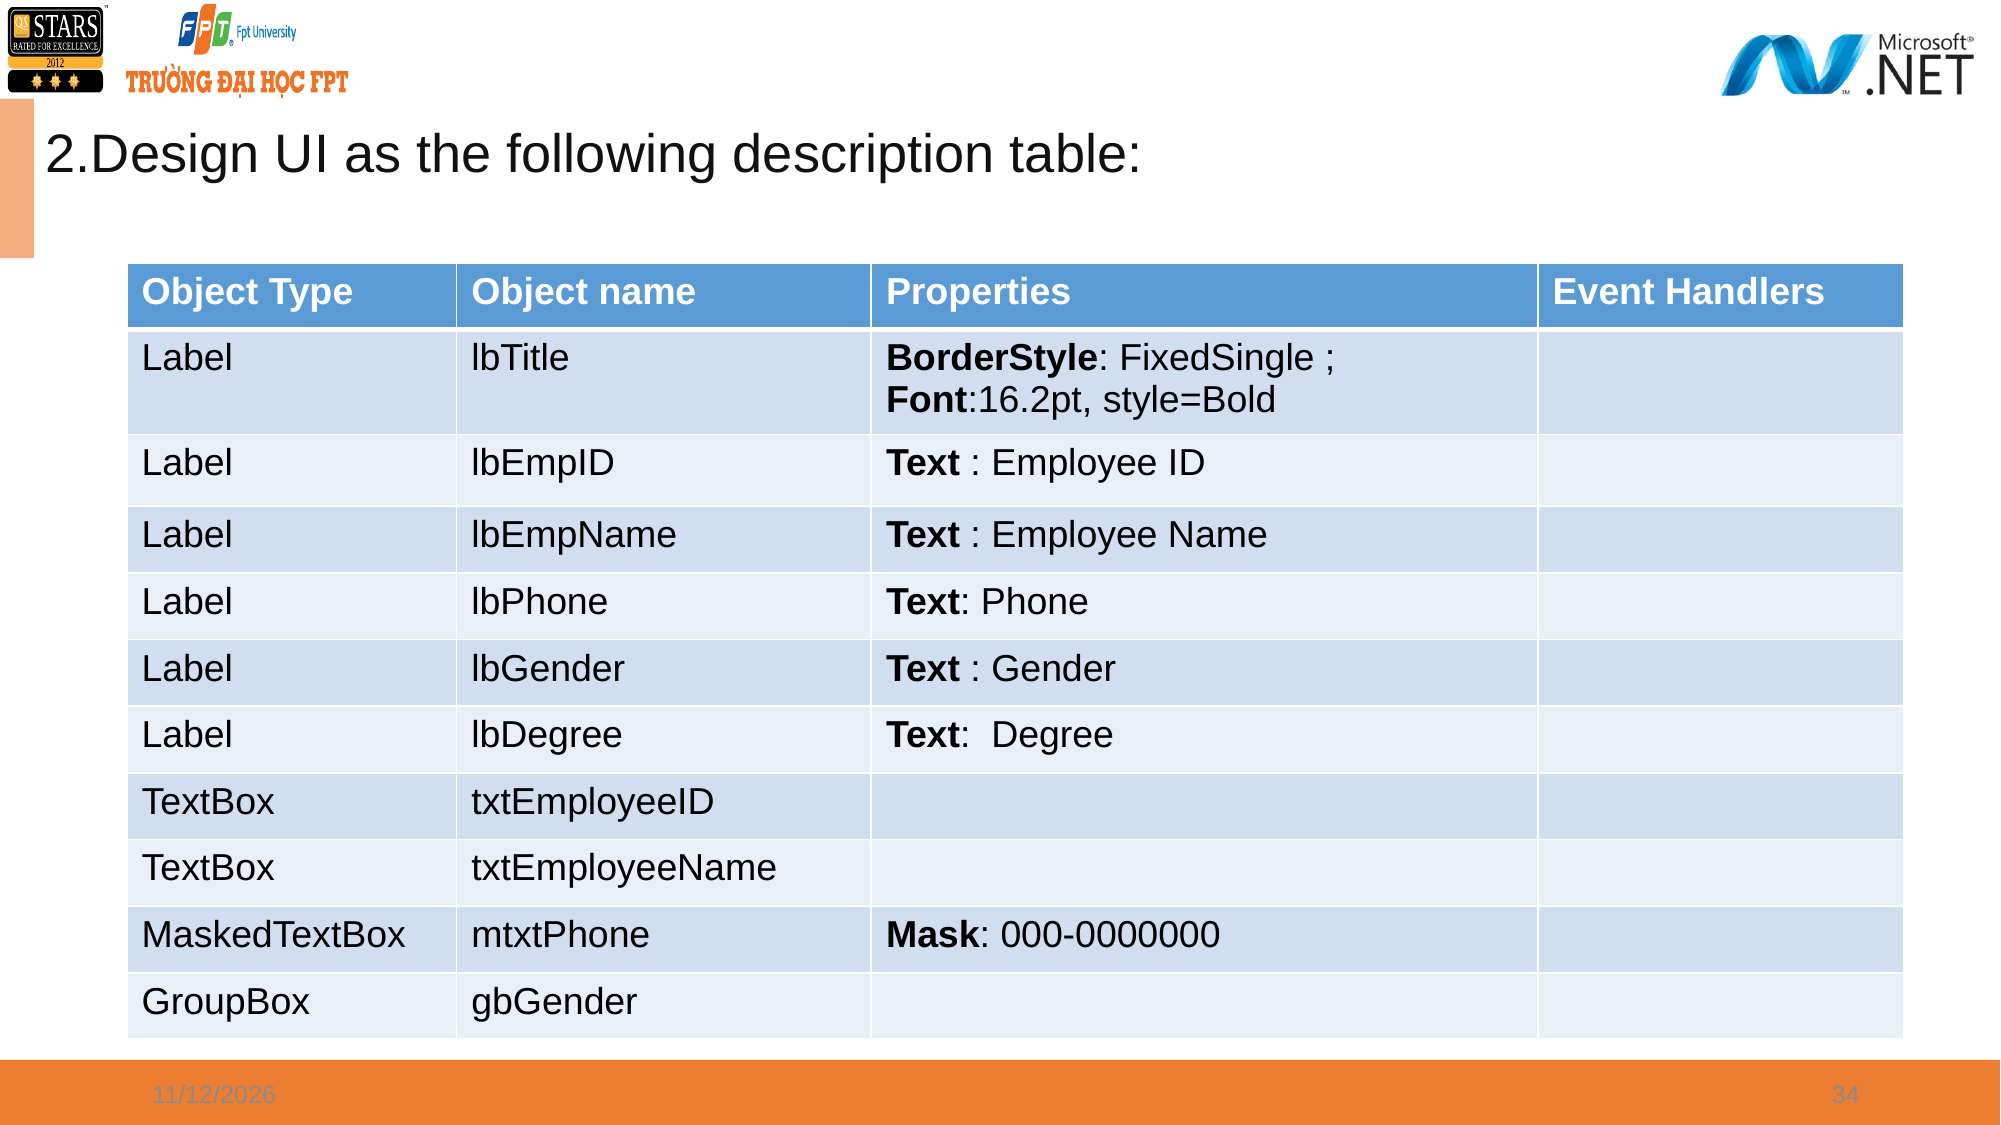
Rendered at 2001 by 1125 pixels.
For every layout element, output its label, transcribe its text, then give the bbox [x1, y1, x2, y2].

table_cell MaskedTextBox [128, 907, 456, 972]
picture [1685, 0, 2001, 129]
table_cell Label [128, 707, 456, 772]
table_header Event Handlers [1539, 264, 1903, 327]
table_cell [1539, 435, 1903, 505]
table_cell lbEmpName [457, 507, 870, 572]
table_cell [1539, 707, 1903, 772]
table_cell Label [128, 574, 456, 639]
table_cell Label [128, 435, 456, 505]
table_cell Text : Employee ID [872, 435, 1537, 505]
table_cell [1539, 507, 1903, 572]
table_cell txtEmployeeID [457, 774, 870, 839]
table_cell [1539, 640, 1903, 705]
table_header Object Type [128, 264, 456, 327]
table_header Properties [872, 264, 1537, 327]
table_cell Label [128, 332, 456, 434]
slide_number 34 [1424, 1063, 1875, 1123]
table_header Object name [457, 264, 870, 327]
table_cell lbDegree [457, 707, 870, 772]
table_cell lbPhone [457, 574, 870, 639]
table_cell [1539, 774, 1903, 839]
table_cell mtxtPhone [457, 907, 870, 972]
table_cell Text: Degree [872, 707, 1537, 772]
table_cell [1539, 974, 1903, 1038]
table_cell lbGender [457, 640, 870, 705]
table_cell GroupBox [128, 974, 456, 1038]
table_cell Label [128, 640, 456, 705]
table_cell txtEmployeeName [457, 840, 870, 905]
table_cell BorderStyle: FixedSingle ; Font:16.2pt, style=Bold [872, 332, 1537, 434]
table_cell [872, 774, 1537, 839]
table_cell [1539, 574, 1903, 639]
table_cell [872, 974, 1537, 1038]
text_box 2.Design UI as the following description table: [30, 104, 2000, 191]
table_cell Mask: 000-0000000 [872, 907, 1537, 972]
table_cell [1539, 840, 1903, 905]
table_cell Text: Phone [872, 574, 1537, 639]
table_cell lbTitle [457, 332, 870, 434]
table_cell TextBox [128, 774, 456, 839]
table_cell TextBox [128, 840, 456, 905]
table_cell gbGender [457, 974, 870, 1038]
table_cell Text : Gender [872, 640, 1537, 705]
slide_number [137, 1063, 588, 1123]
table_cell Text : Employee Name [872, 507, 1537, 572]
table_cell [1539, 907, 1903, 972]
table_cell [1539, 332, 1903, 434]
table_cell Label [128, 507, 456, 572]
table_cell [872, 840, 1537, 905]
table_cell lbEmpID [457, 435, 870, 505]
